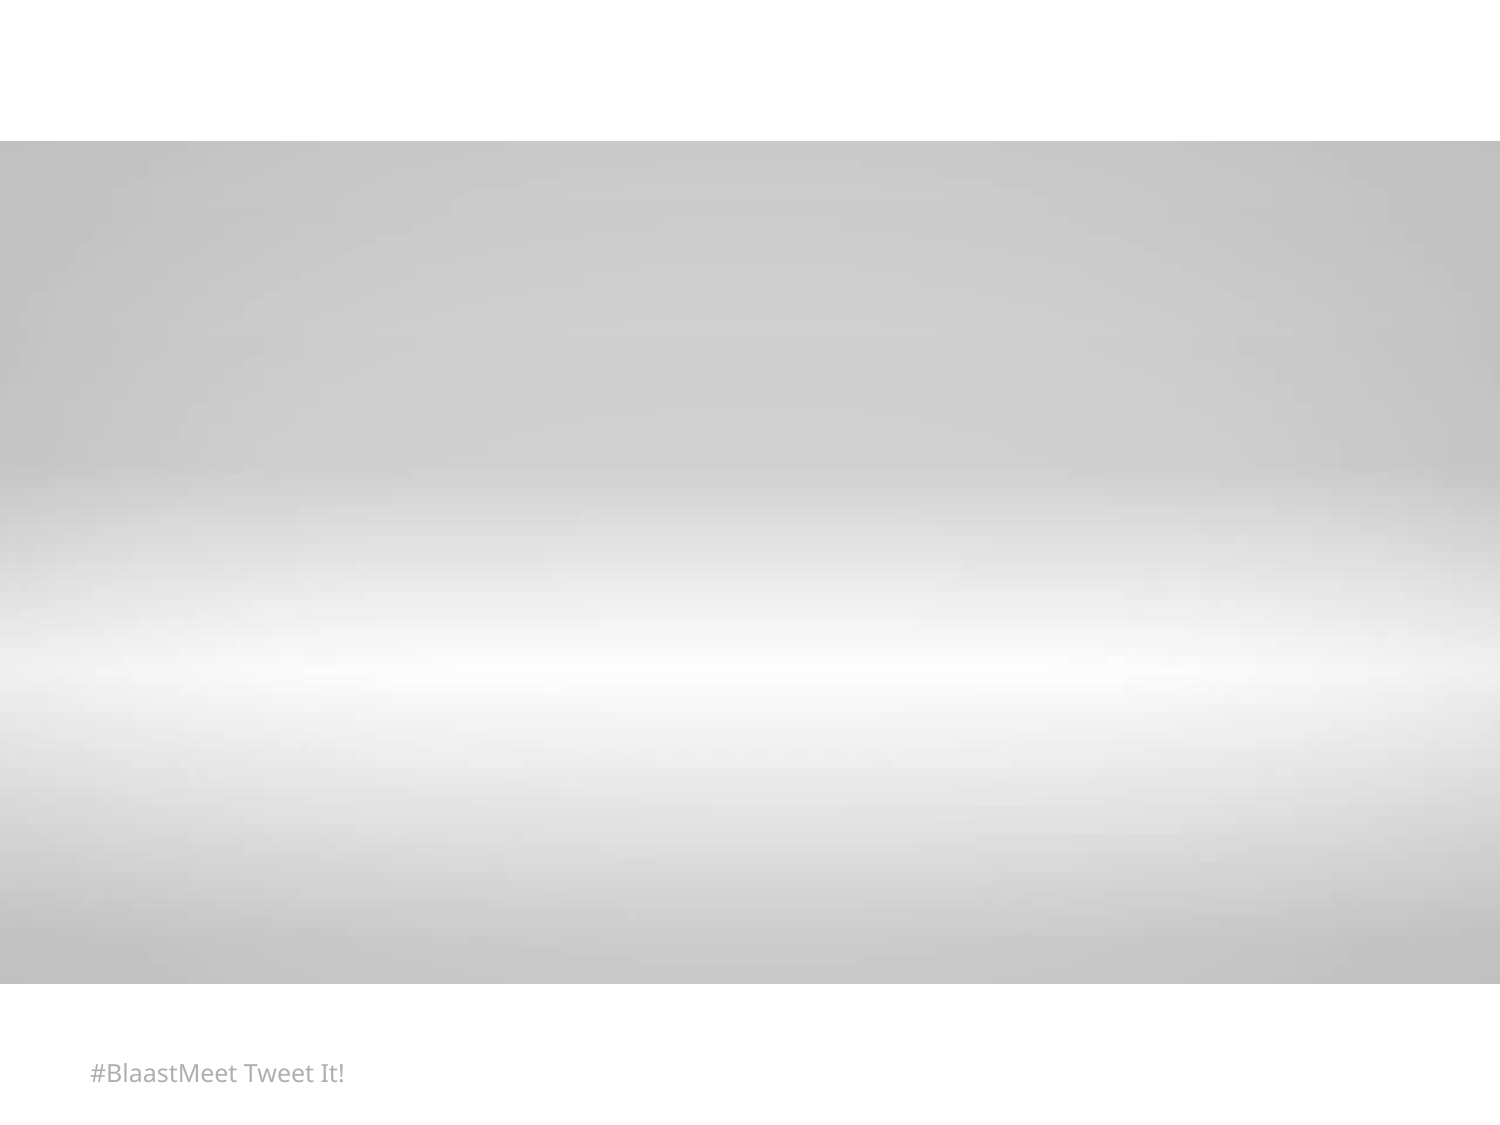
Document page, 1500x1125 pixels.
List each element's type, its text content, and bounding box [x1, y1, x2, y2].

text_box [0, 140, 1500, 985]
slide_number #BlaastMeet Tweet It! [75, 1042, 425, 1103]
